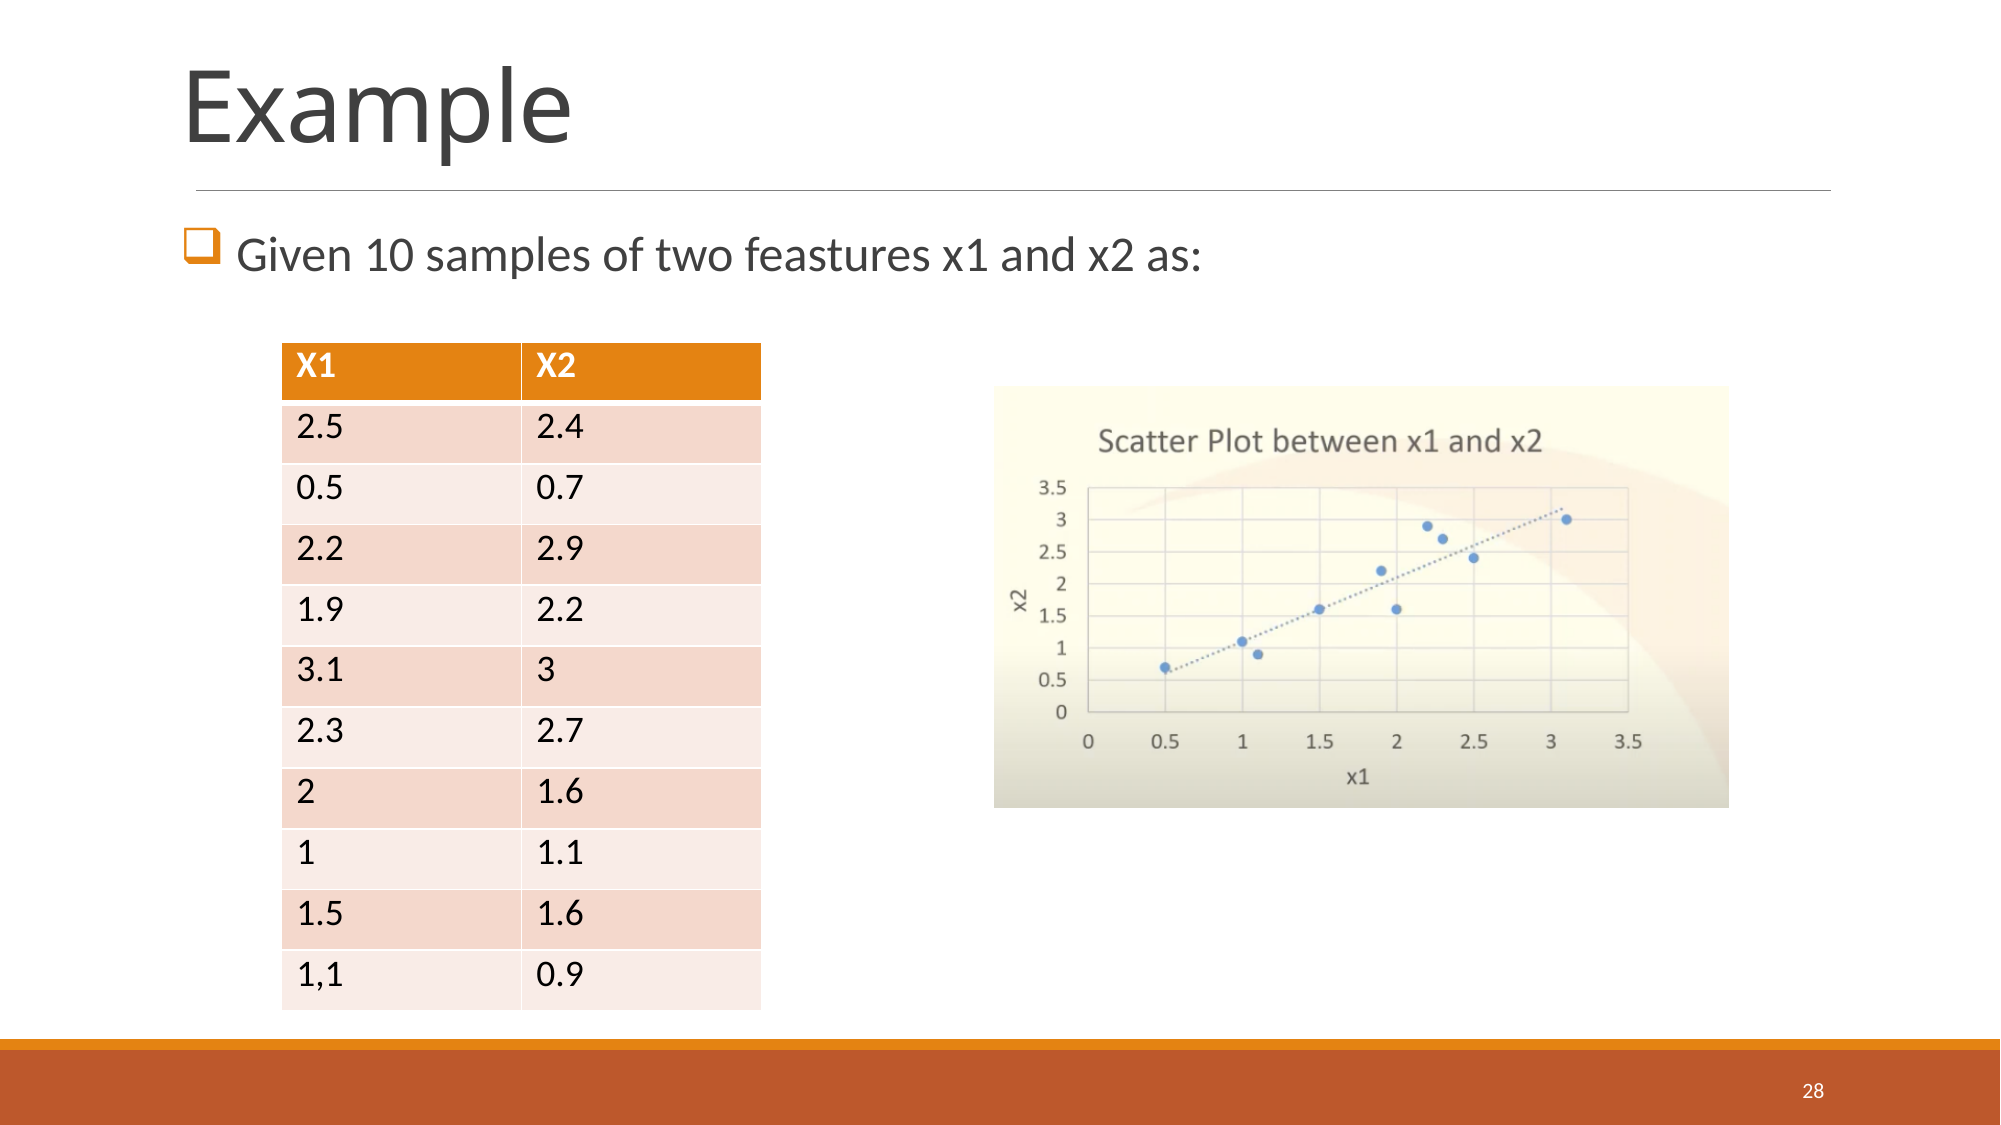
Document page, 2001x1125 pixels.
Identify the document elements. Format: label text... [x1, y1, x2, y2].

table_cell 2 [282, 769, 521, 828]
table_cell 1,1 [282, 951, 521, 1010]
table_header X2 [522, 343, 761, 400]
table_header X1 [282, 343, 521, 400]
table_cell 0.7 [522, 465, 761, 524]
table_cell 2.4 [522, 406, 761, 463]
table_cell 1 [282, 830, 521, 889]
table_cell 2.9 [522, 525, 761, 584]
table_cell 3 [522, 647, 761, 706]
table_cell 1.1 [522, 830, 761, 889]
table_cell 1.5 [282, 890, 521, 949]
picture [994, 385, 1729, 808]
table_cell 2.2 [282, 525, 521, 584]
table_cell 2.5 [282, 406, 521, 463]
table_cell 1.6 [522, 890, 761, 949]
list Given 10 samples of two feastures x1 and x2 as: [180, 220, 1830, 963]
table_cell 0.5 [282, 465, 521, 524]
table_cell 1.9 [282, 586, 521, 645]
title Example [165, 8, 1815, 171]
table_cell 2.3 [282, 708, 521, 767]
table_cell 1.6 [522, 769, 761, 828]
table_cell 2.2 [522, 586, 761, 645]
table_cell 0.9 [522, 951, 761, 1010]
slide_number 28 [1624, 1059, 1840, 1120]
table_cell 3.1 [282, 647, 521, 706]
table_cell 2.7 [522, 708, 761, 767]
